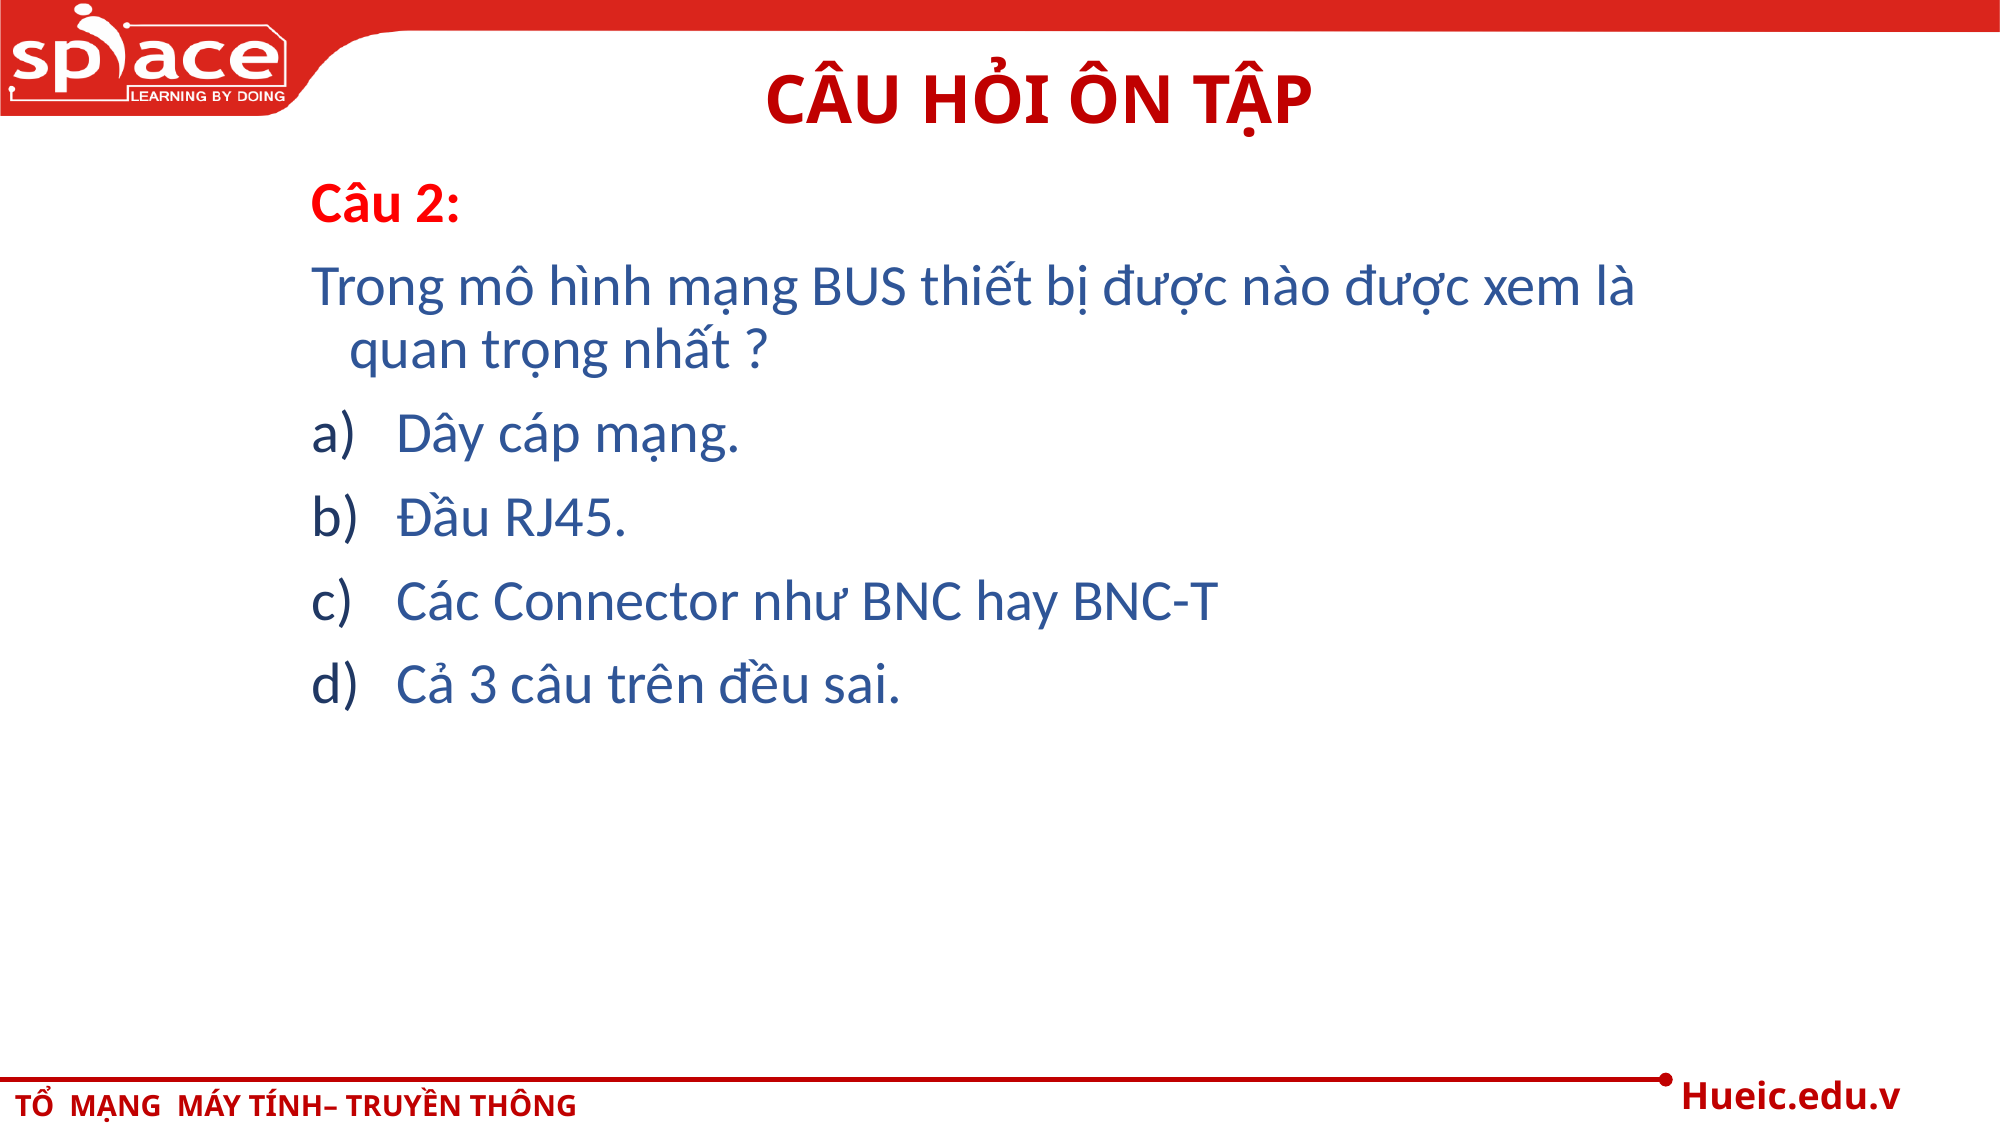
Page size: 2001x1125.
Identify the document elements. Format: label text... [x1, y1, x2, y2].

list Câu 2: Trong mô hình mạng BUS thiết bị được nào được xem là quan trọng nhất ? Dây cáp mạng. Đầu RJ45. Các Connector như BNC hay BNC-T Cả 3 câu trên đều sai. [296, 164, 1683, 730]
title CÂU HỎI ÔN TẬP [441, 58, 1638, 146]
picture [0, 0, 2000, 116]
